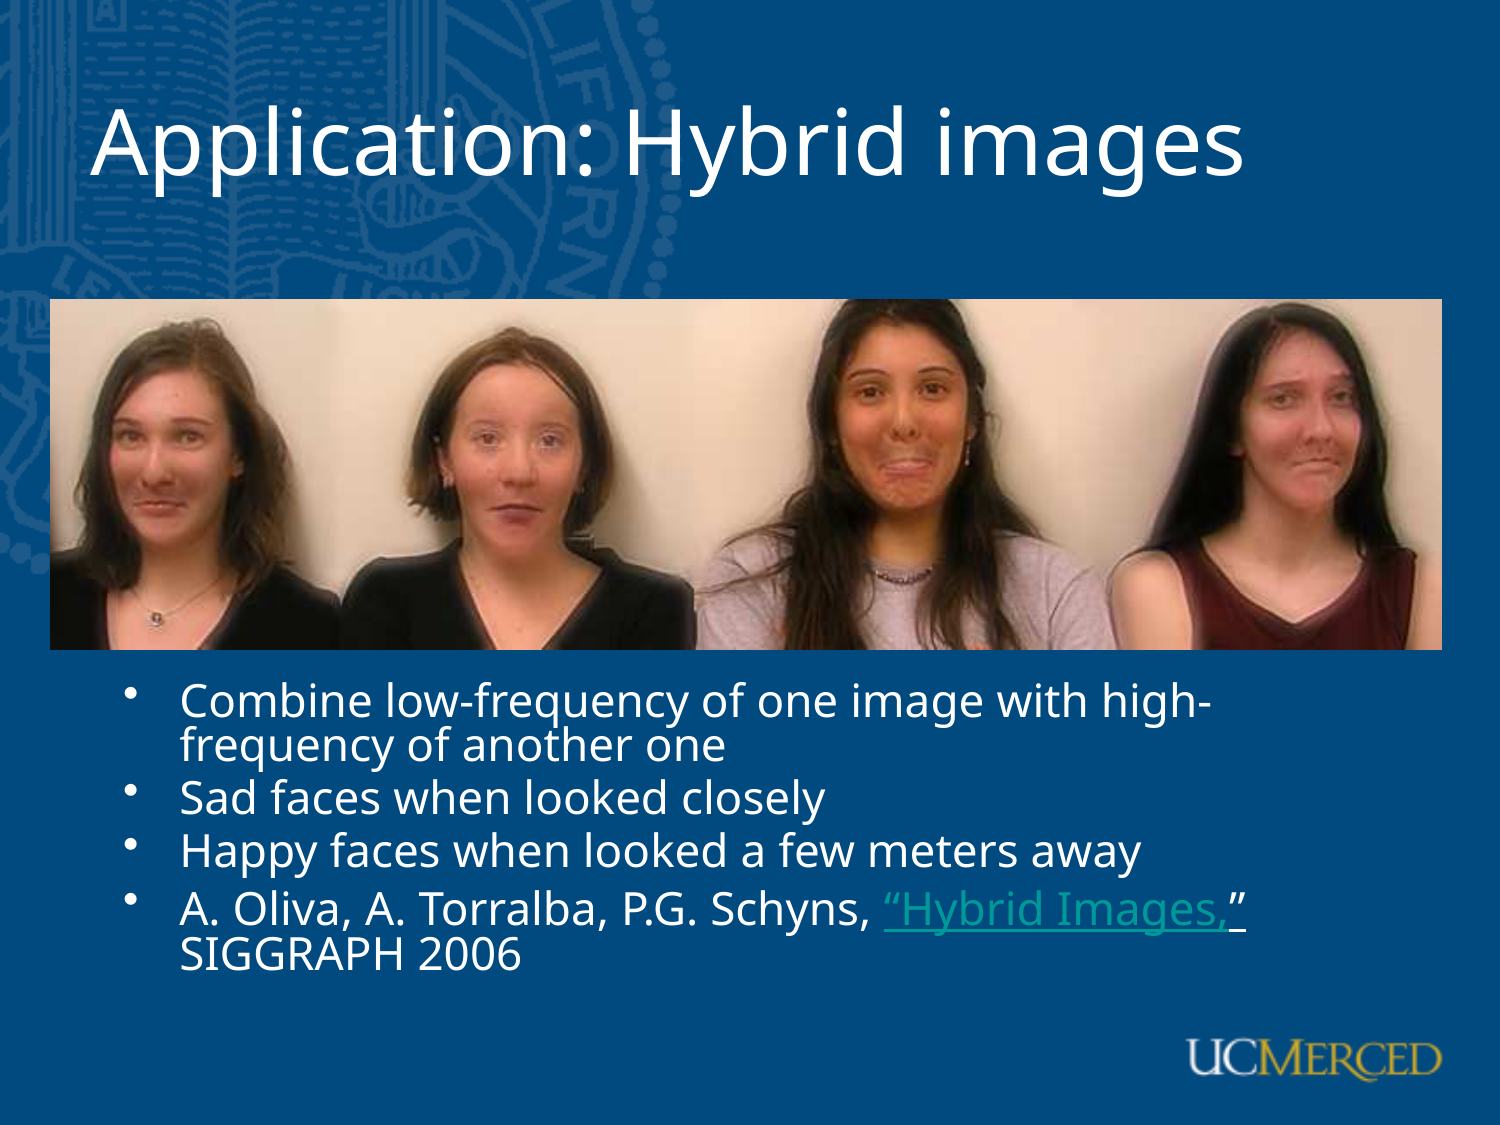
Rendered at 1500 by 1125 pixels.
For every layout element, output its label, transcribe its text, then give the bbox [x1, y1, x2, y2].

title Application: Hybrid images [75, 45, 1425, 233]
picture [0, 0, 1500, 1125]
list Combine low-frequency of one image with high-frequency of another one Sad faces when looked closely Happy faces when looked a few meters away A. Oliva, A. Torralba, P.G. Schyns, “Hybrid Images,” SIGGRAPH 2006 [108, 675, 1384, 988]
